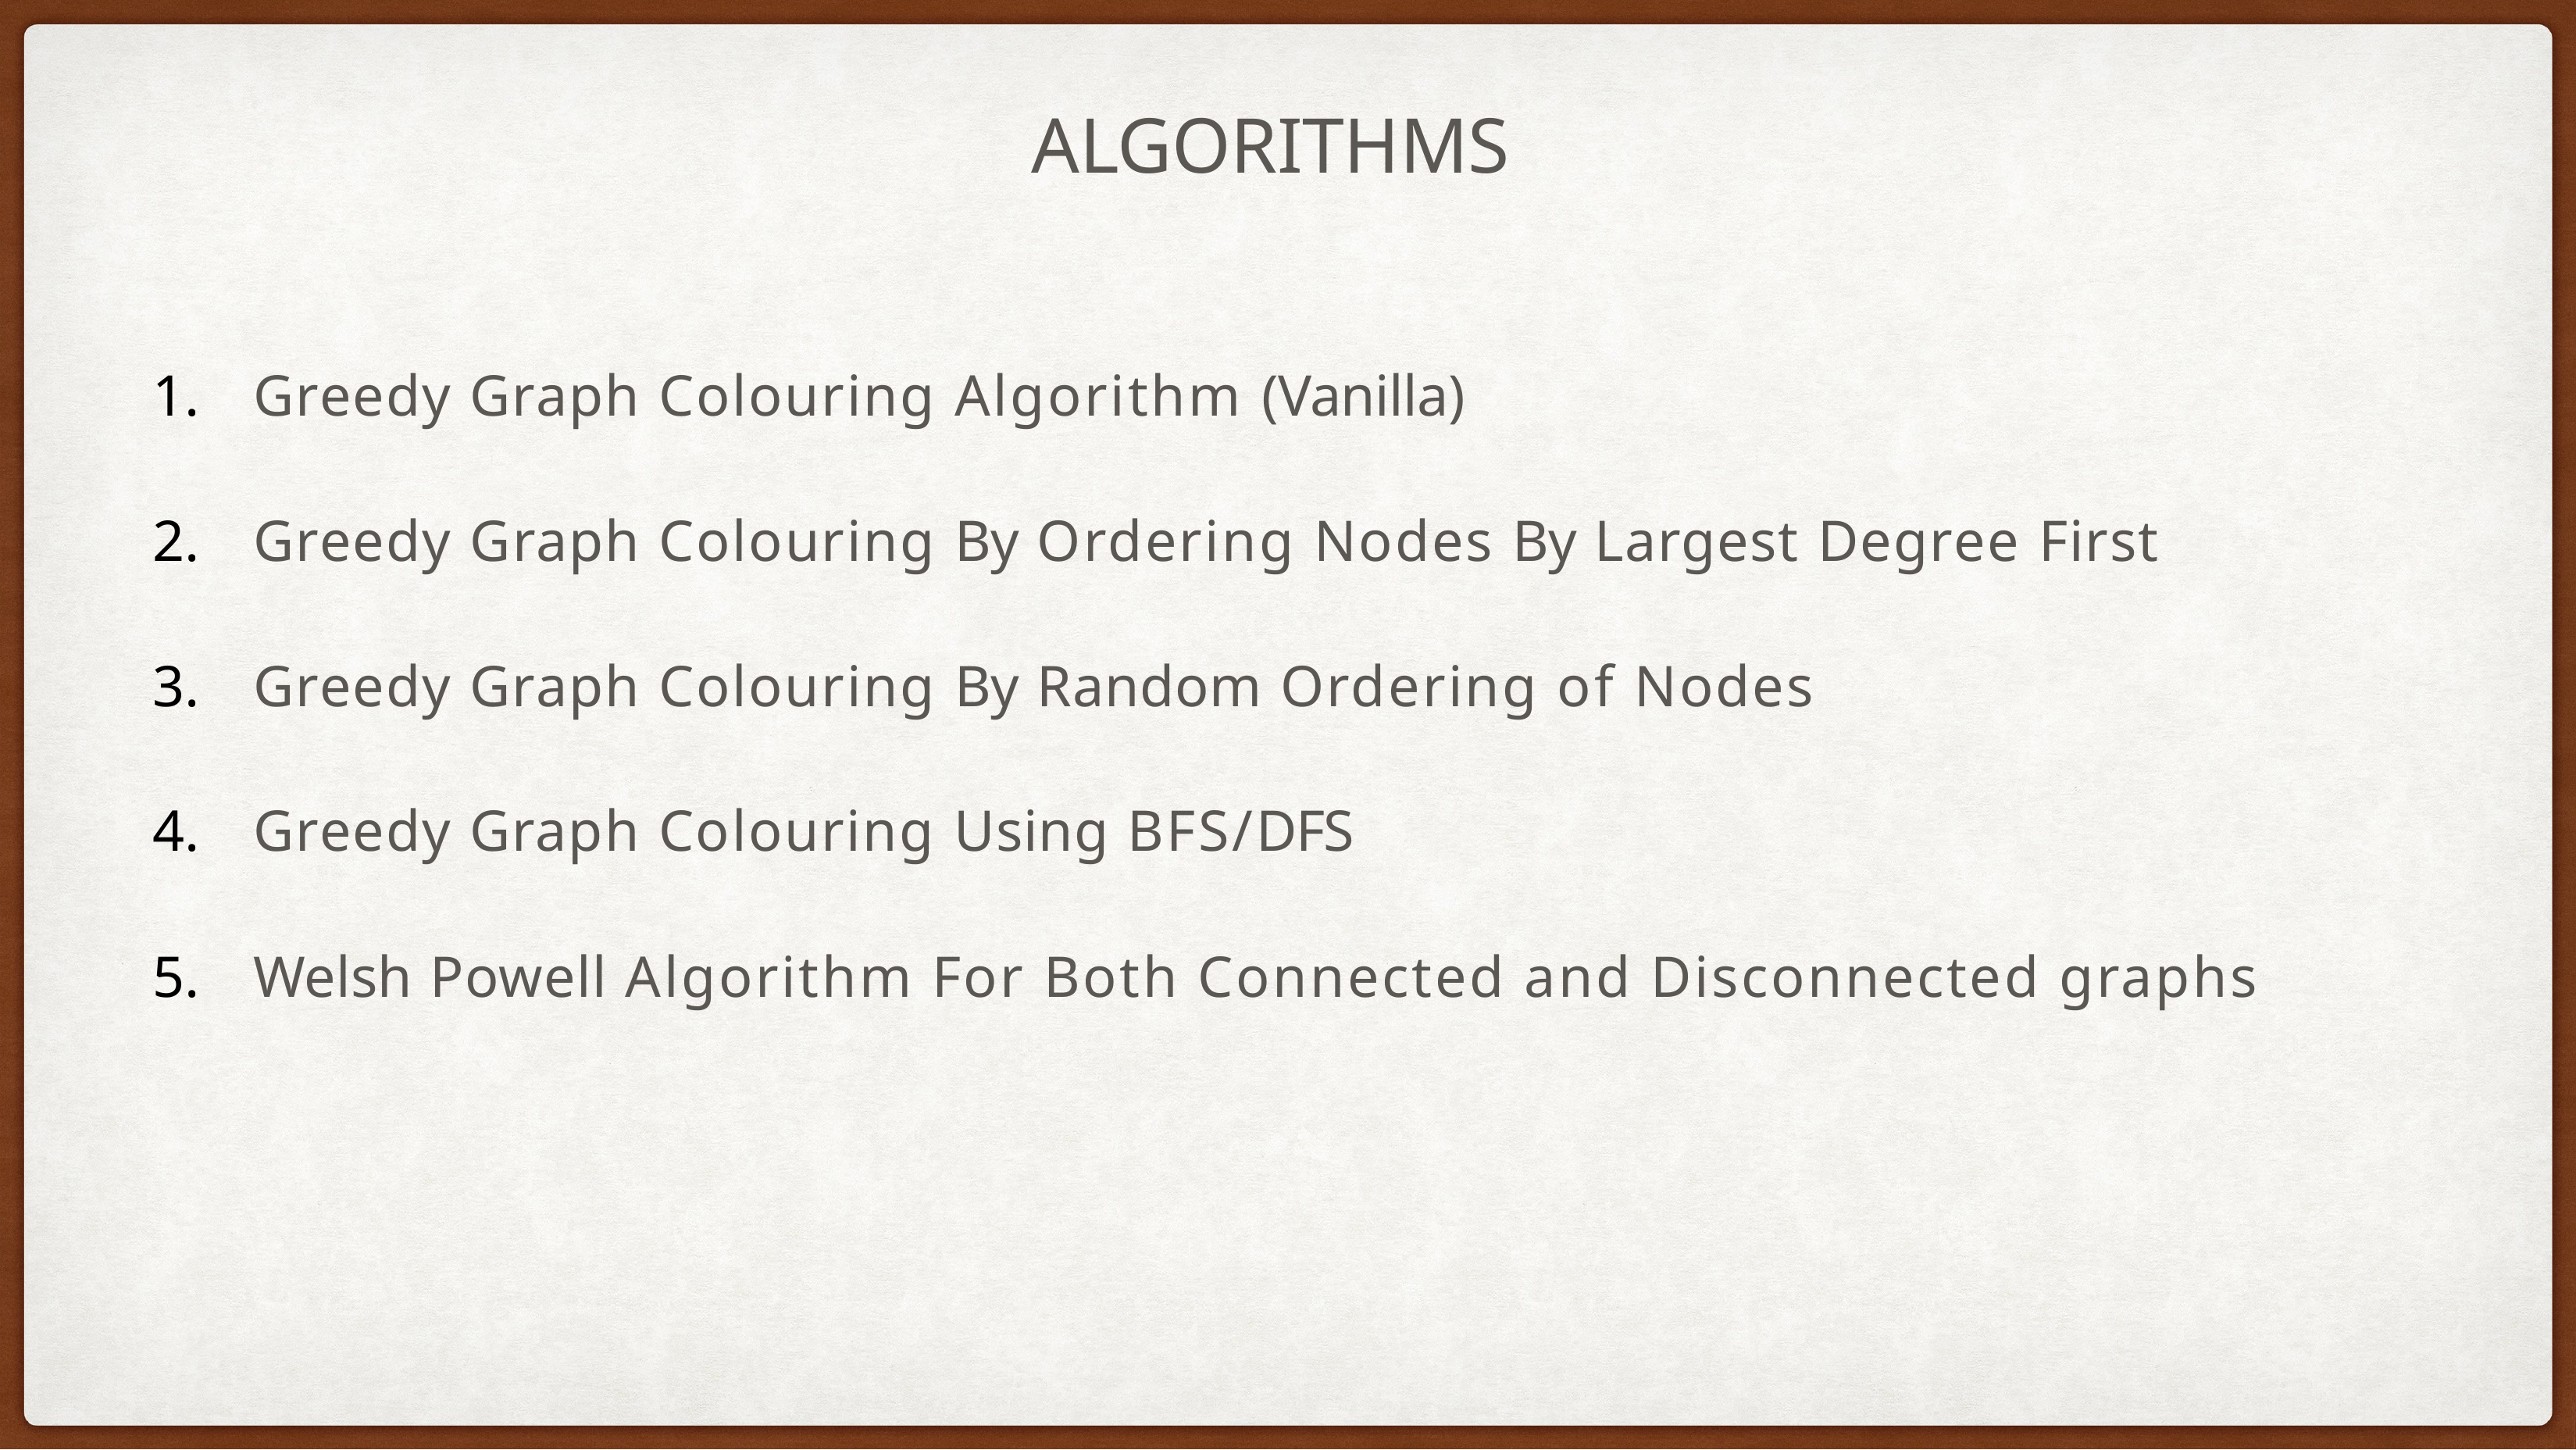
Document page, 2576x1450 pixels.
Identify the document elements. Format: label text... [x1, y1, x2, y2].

title ALGORITHMS [1029, 95, 1547, 340]
picture [0, 0, 2576, 1449]
text_box Greedy Graph Colouring Algorithm (Vanilla) Greedy Graph Colouring By Ordering Nodes By Largest Degree First Greedy Graph Colouring By Random Ordering of Nodes Greedy Graph Colouring Using BFS/DFS Welsh Powell Algorithm For Both Connected and Disconnected graphs [151, 358, 2401, 1009]
